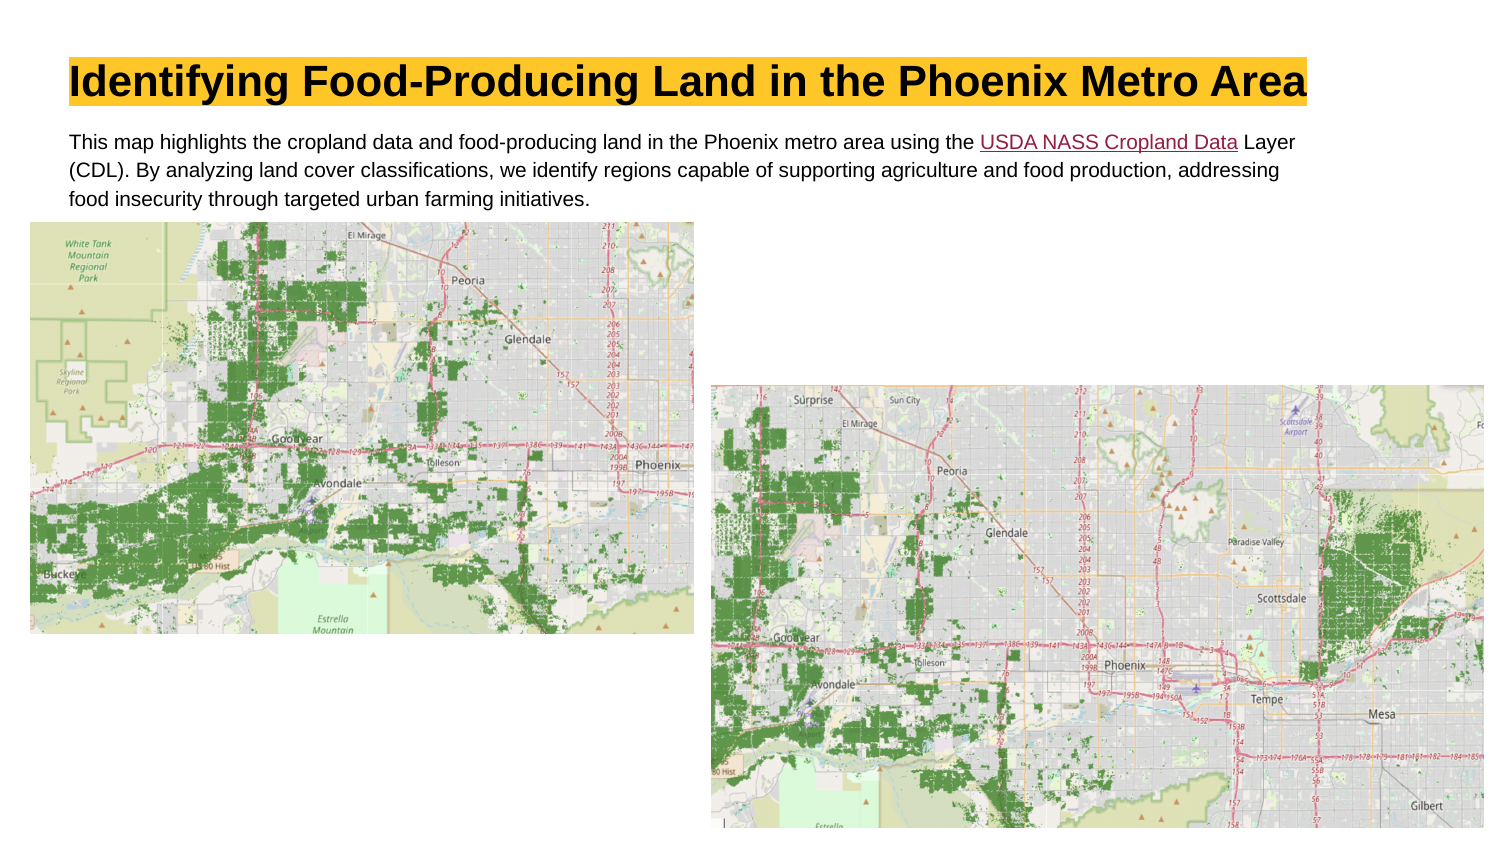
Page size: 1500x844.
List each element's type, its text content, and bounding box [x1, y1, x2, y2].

picture [29, 221, 695, 635]
list This map highlights the cropland data and food-producing land in the Phoenix metro area using the USDA NASS Cropland Data Layer (CDL). By analyzing land cover classifications, we identify regions capable of supporting agriculture and food production, addressing food insecurity through targeted urban farming initiatives. [53, 109, 1337, 828]
title Identifying Food-Producing Land in the Phoenix Metro Area [53, 37, 1386, 98]
picture [710, 385, 1484, 828]
